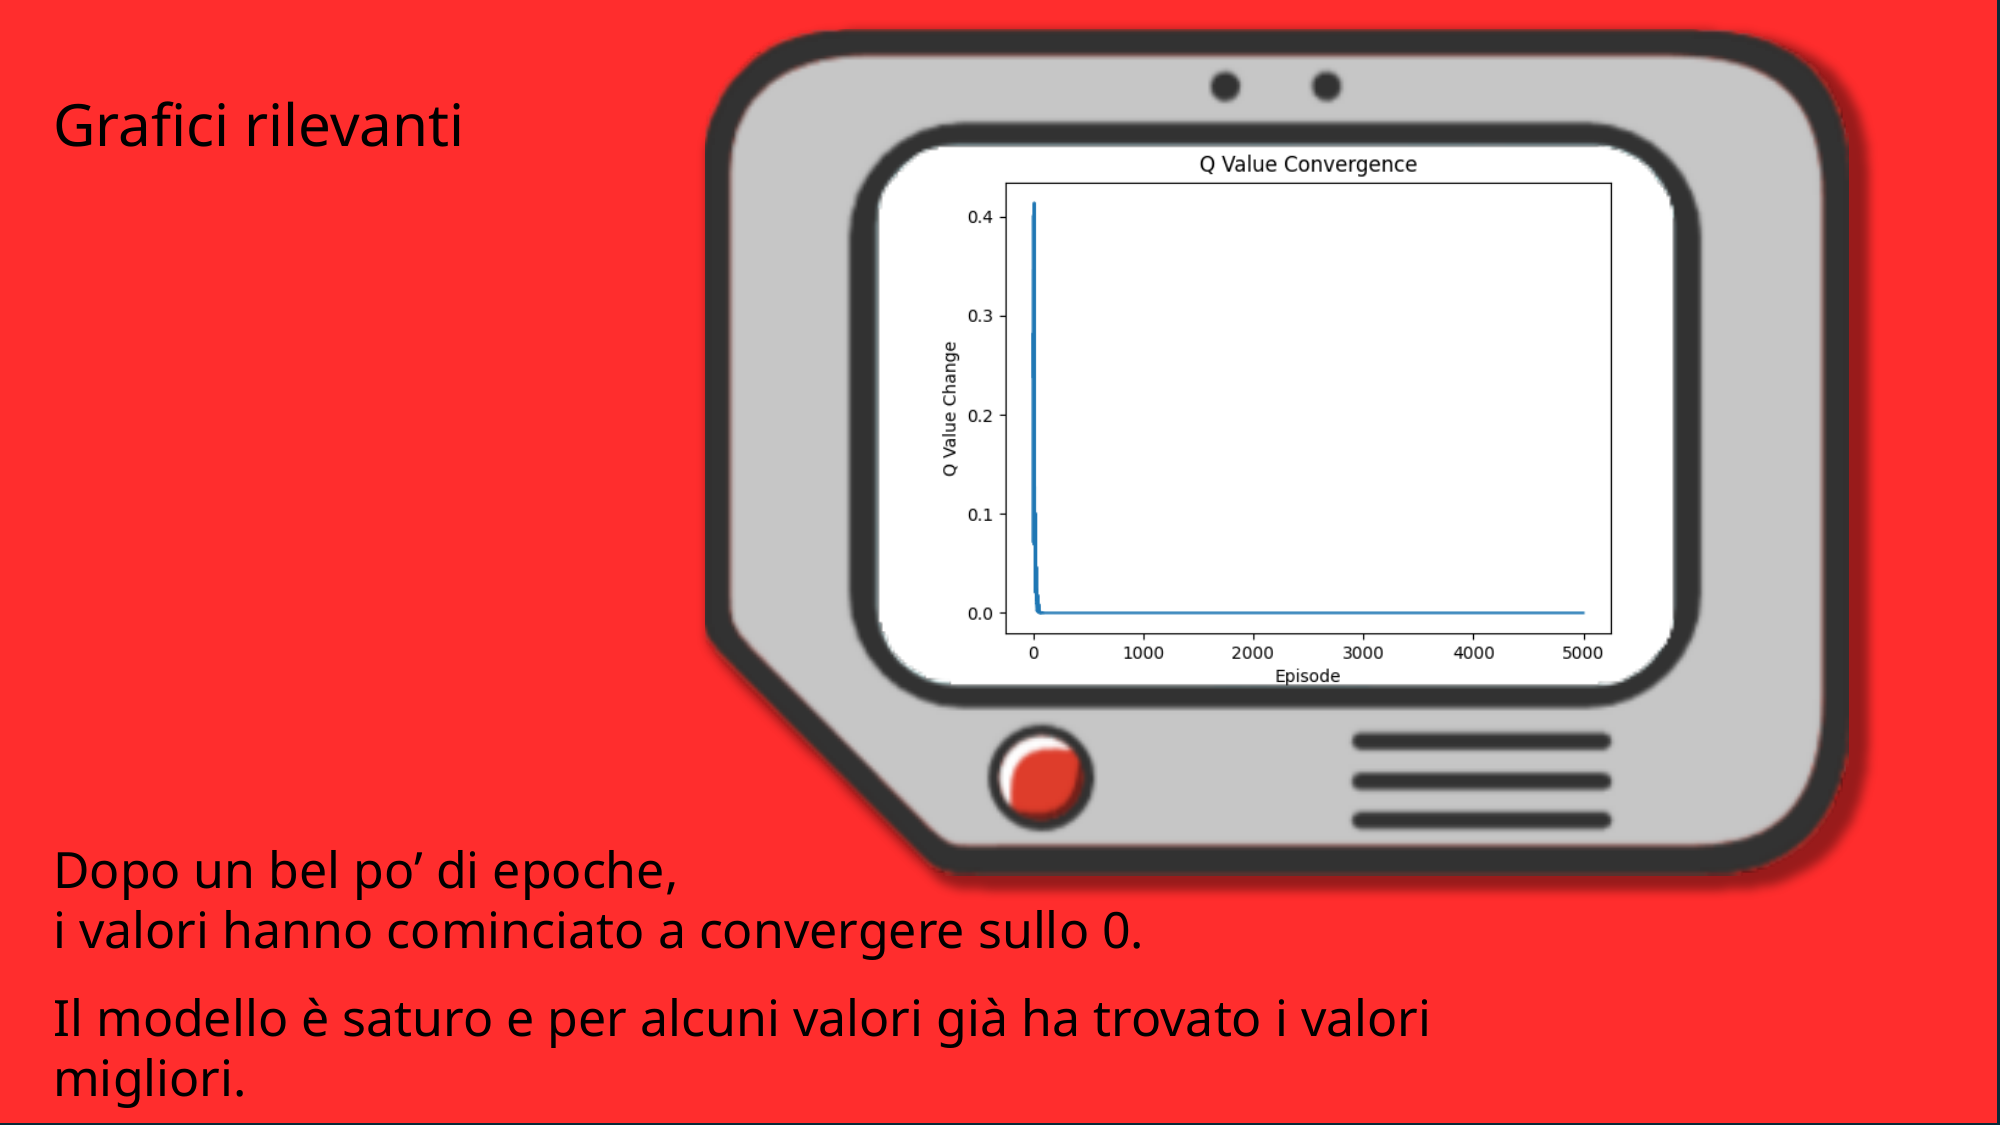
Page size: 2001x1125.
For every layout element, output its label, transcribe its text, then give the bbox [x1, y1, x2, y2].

picture [705, 28, 1849, 877]
text_box Il modello è saturo e per alcuni valori già ha trovato i valori migliori. [38, 979, 1559, 1115]
text_box Grafici rilevanti [38, 80, 535, 165]
text_box [0, 0, 2000, 1125]
text_box Dopo un bel po’ di epoche, i valori hanno cominciato a convergere sullo 0. [38, 831, 1535, 966]
